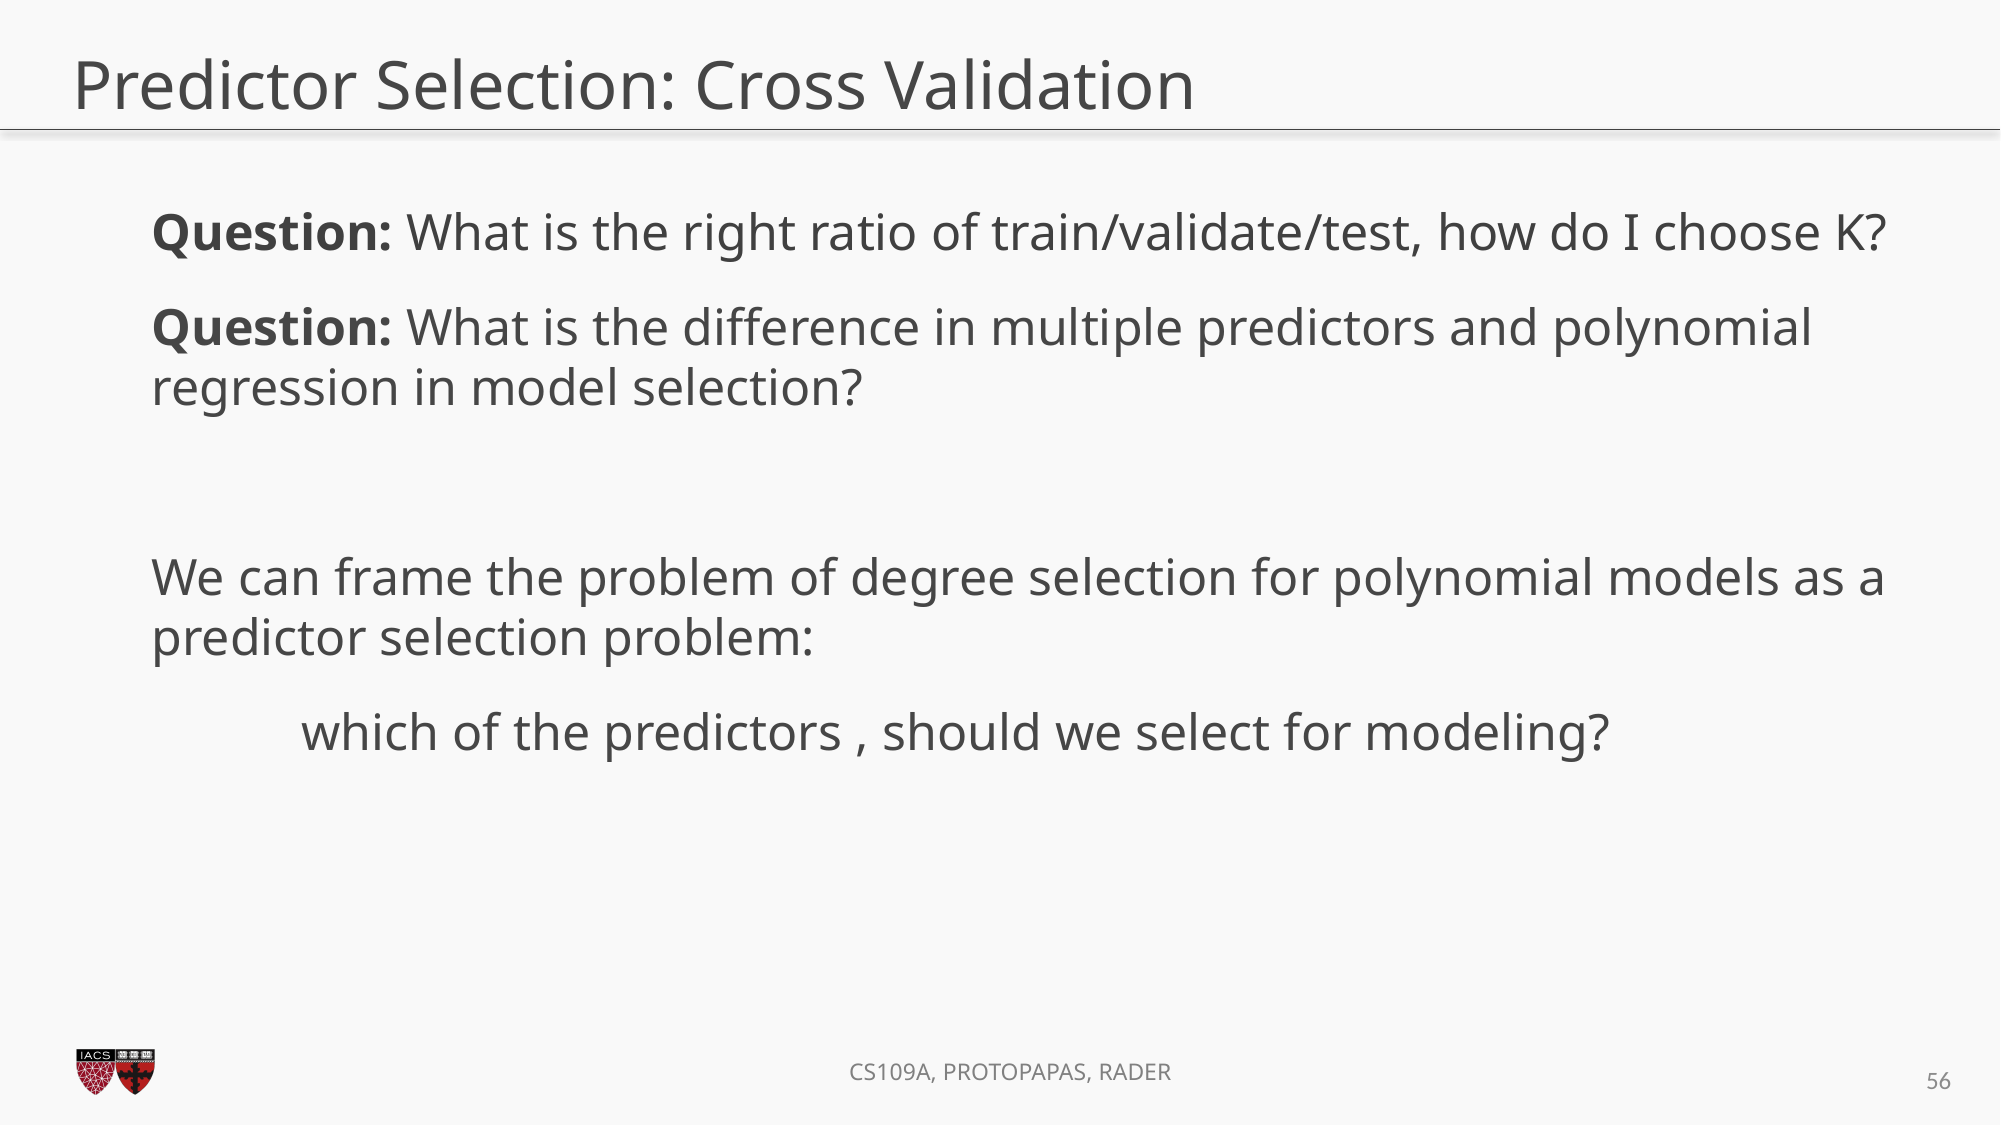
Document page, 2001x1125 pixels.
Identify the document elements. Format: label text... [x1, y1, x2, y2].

picture [75, 1049, 155, 1095]
title Predictor Selection: Cross Validation [57, 35, 1943, 162]
slide_number 55 [1500, 1050, 1967, 1110]
